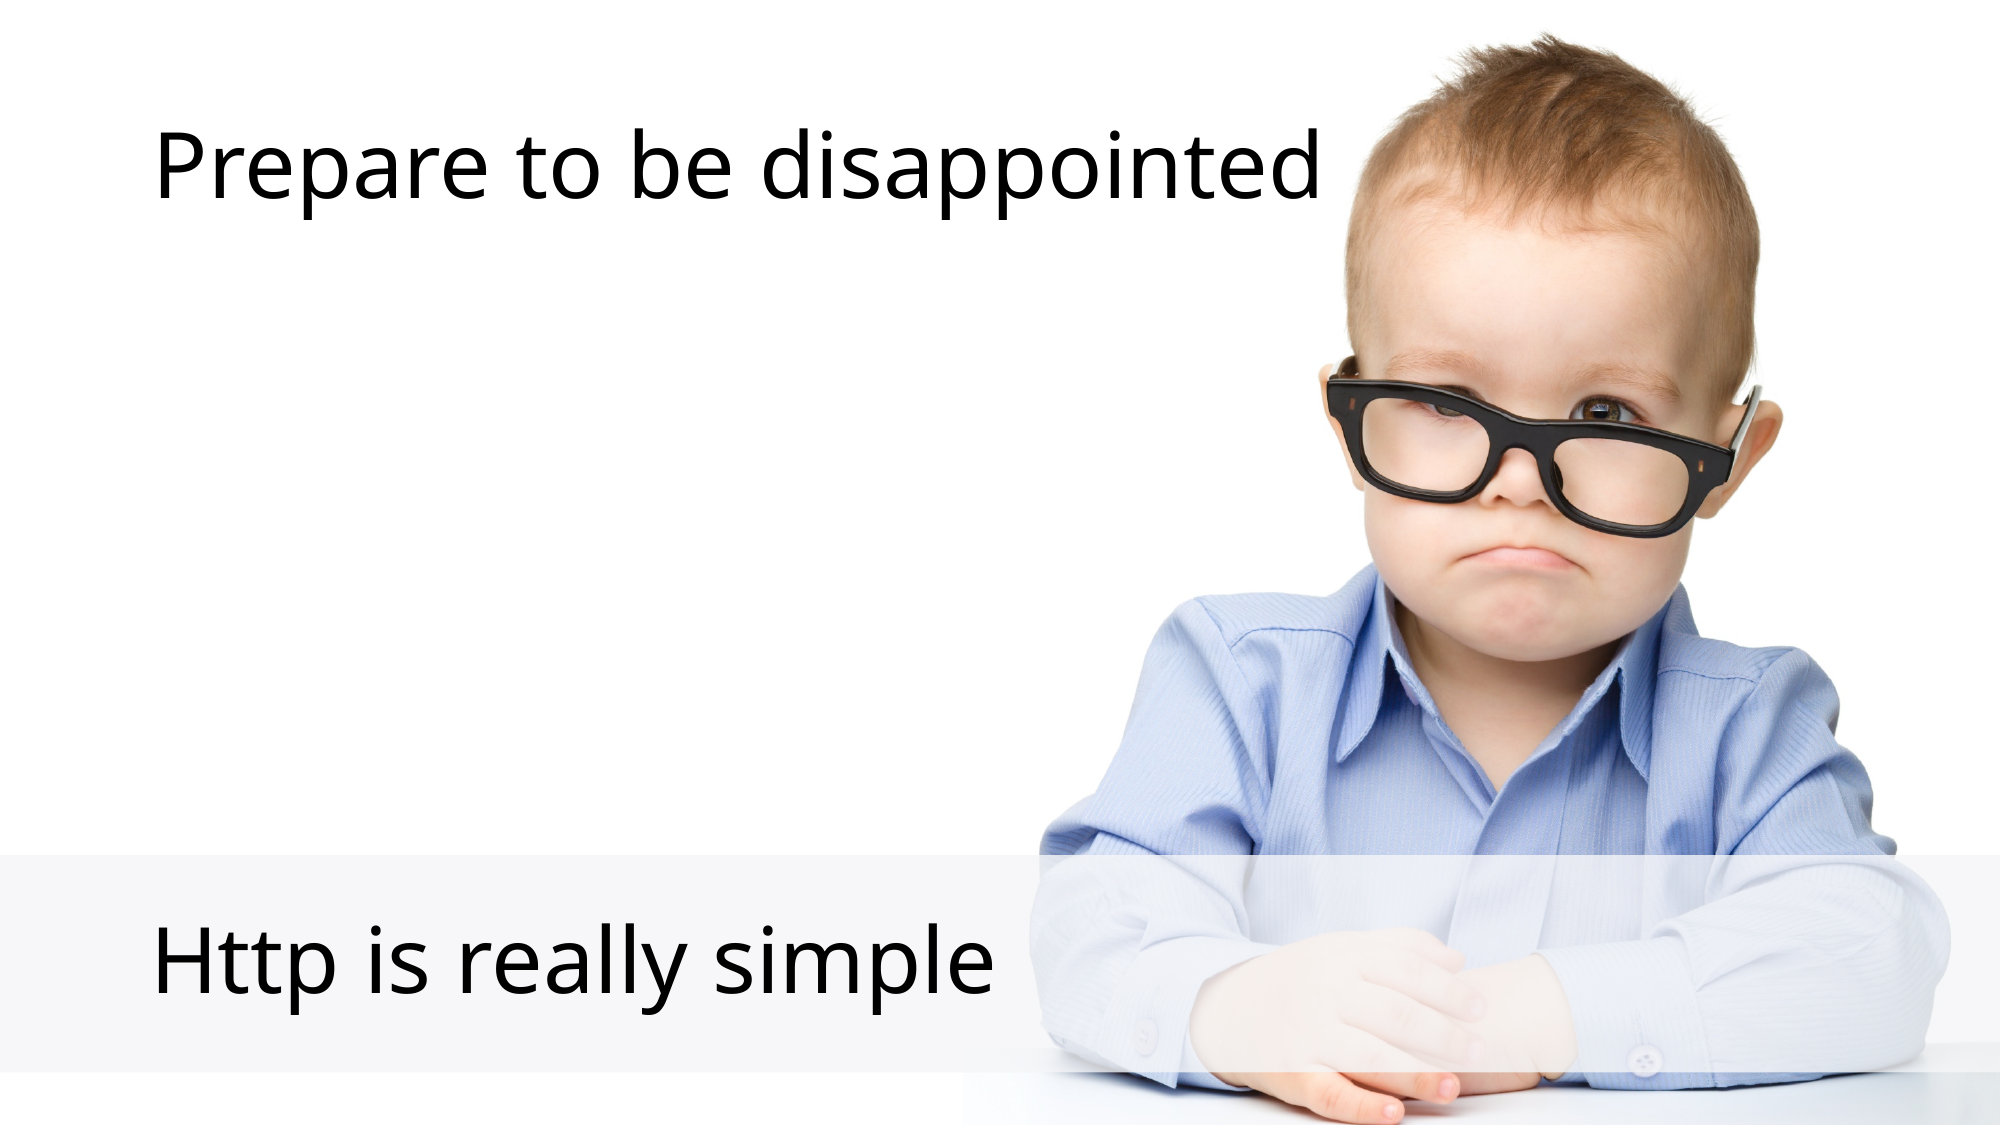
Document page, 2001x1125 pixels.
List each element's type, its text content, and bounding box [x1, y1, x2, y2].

title Http is really simple [0, 855, 962, 1073]
text_box Prepare to be disappointed [137, 59, 962, 278]
picture [962, 0, 2000, 1125]
